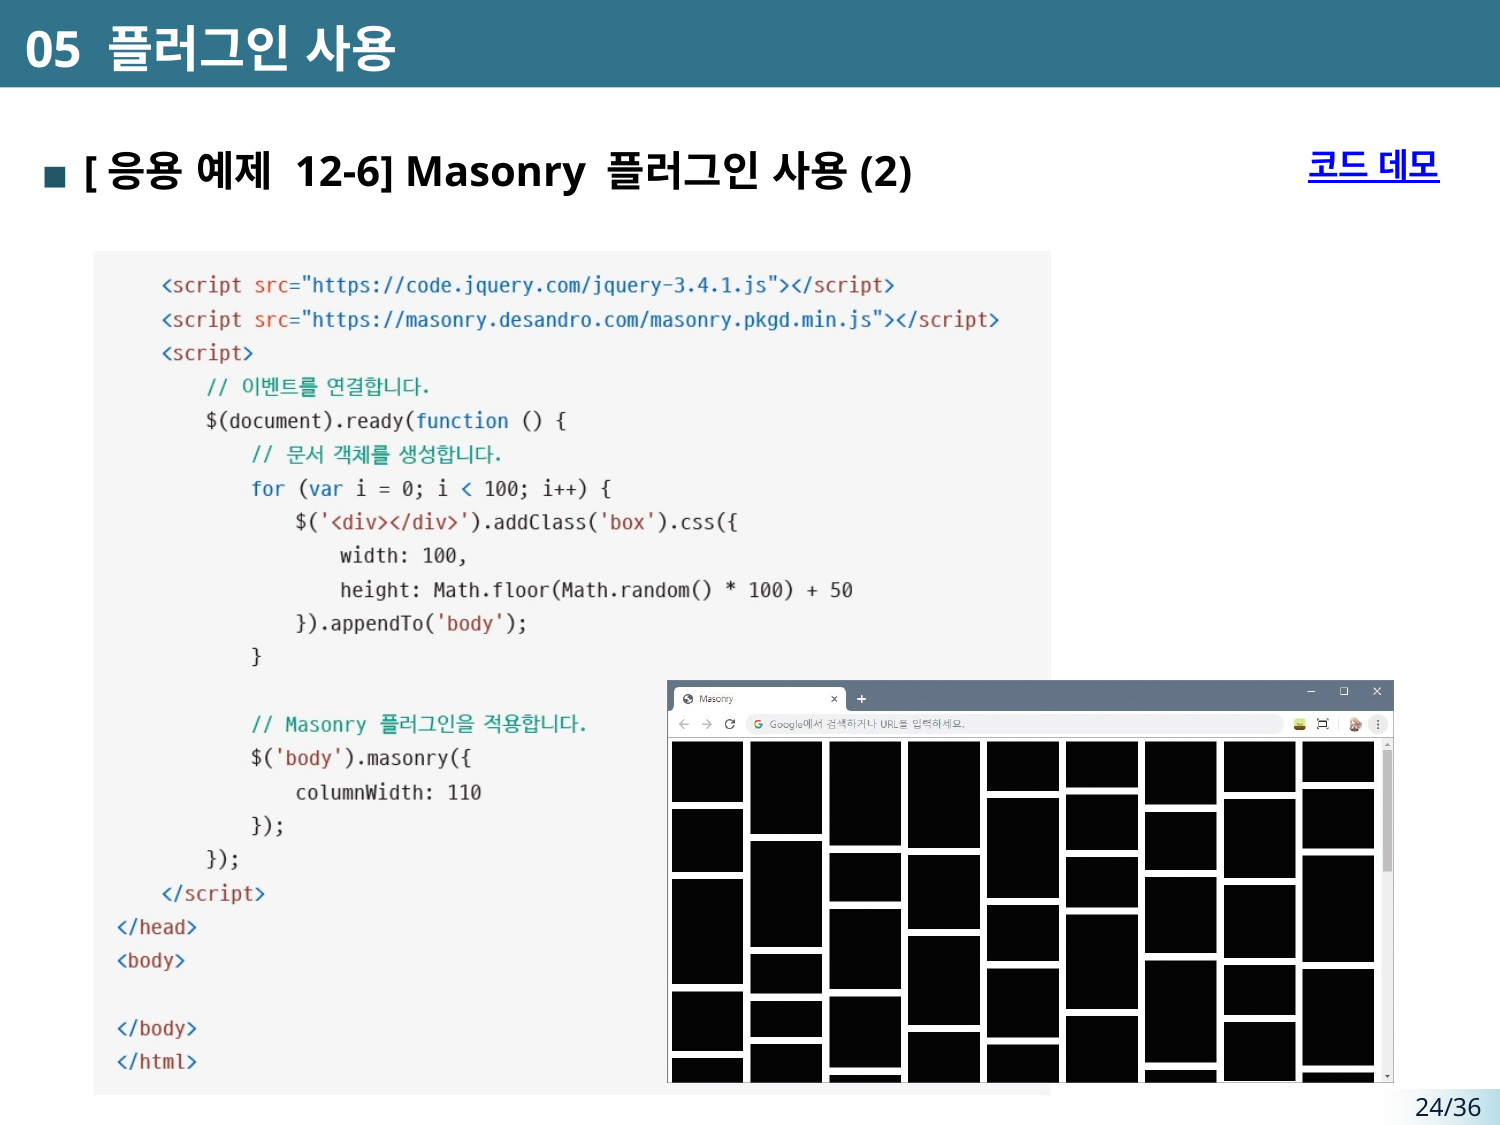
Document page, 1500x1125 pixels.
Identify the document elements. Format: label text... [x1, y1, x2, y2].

picture [88, 243, 1394, 1101]
list [응용 예제 12-6] Masonry 플러그인 사용(2) [10, 126, 1481, 1057]
text_box 코드 데모 [1293, 137, 1495, 193]
title 05 플러그인 사용 [10, 8, 1288, 87]
